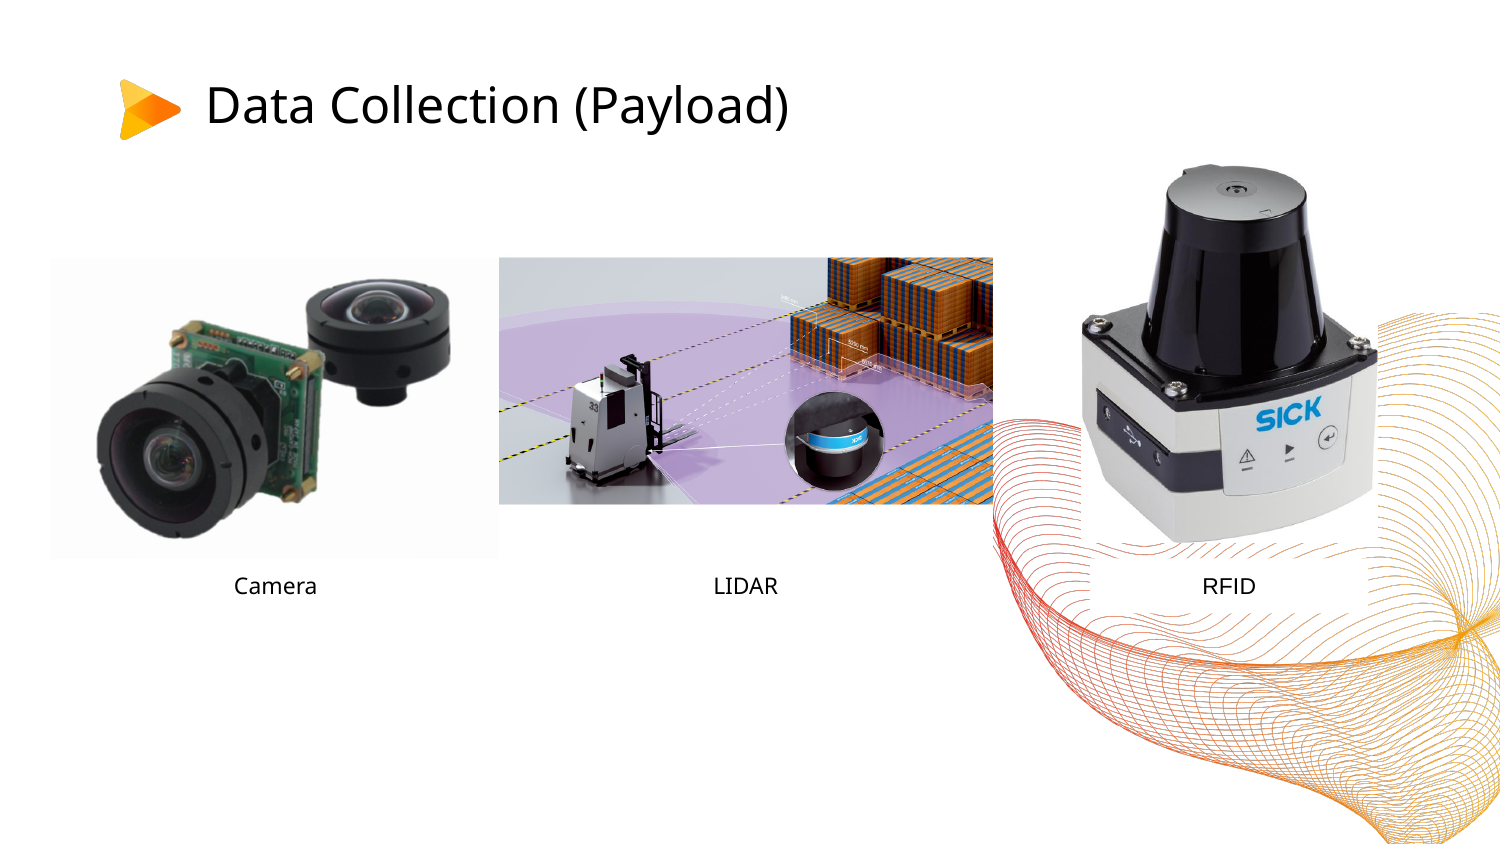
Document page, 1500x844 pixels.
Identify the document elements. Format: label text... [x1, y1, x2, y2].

text_box LIDAR [548, 558, 943, 614]
picture [50, 163, 1500, 844]
text_box Camera [132, 568, 419, 614]
picture [119, 78, 181, 140]
text_box RFID [1089, 558, 1369, 614]
title Data Collection (Payload) [190, 44, 1019, 164]
